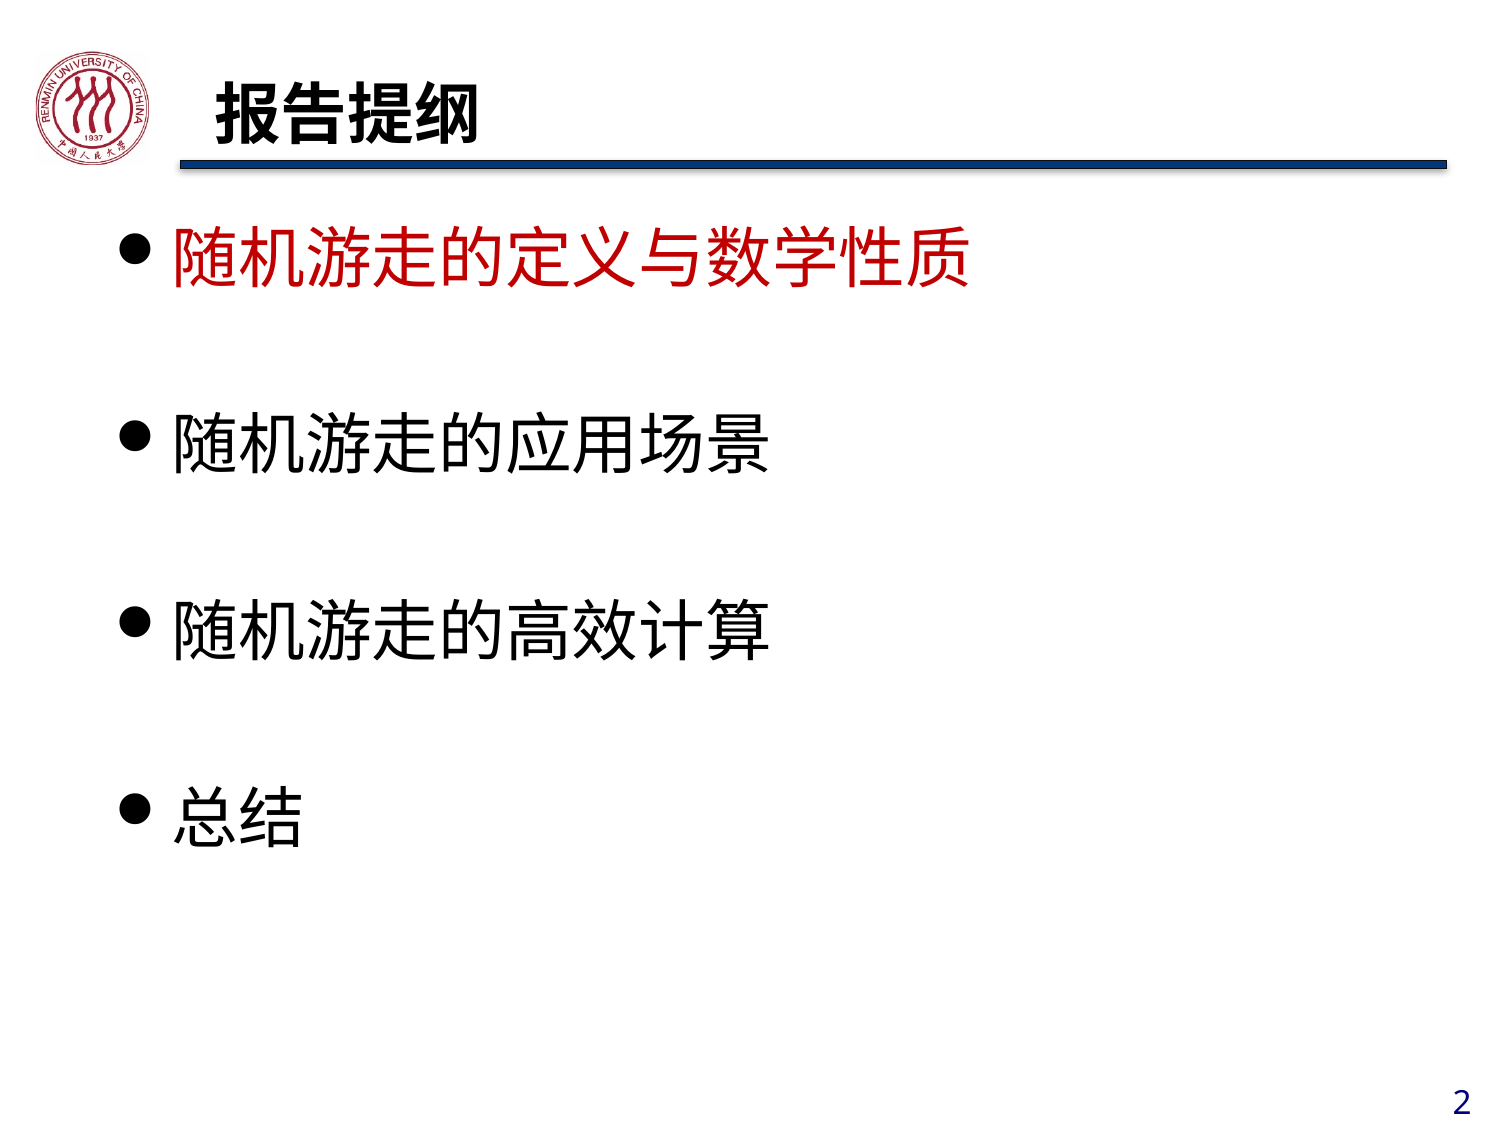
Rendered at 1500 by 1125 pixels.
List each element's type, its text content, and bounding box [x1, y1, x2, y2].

title 报告提纲 [198, 18, 1407, 205]
list 随机游走的定义与数学性质 随机游走的应用场景 随机游走的高效计算 总结 [100, 208, 1451, 1083]
picture [35, 51, 149, 165]
